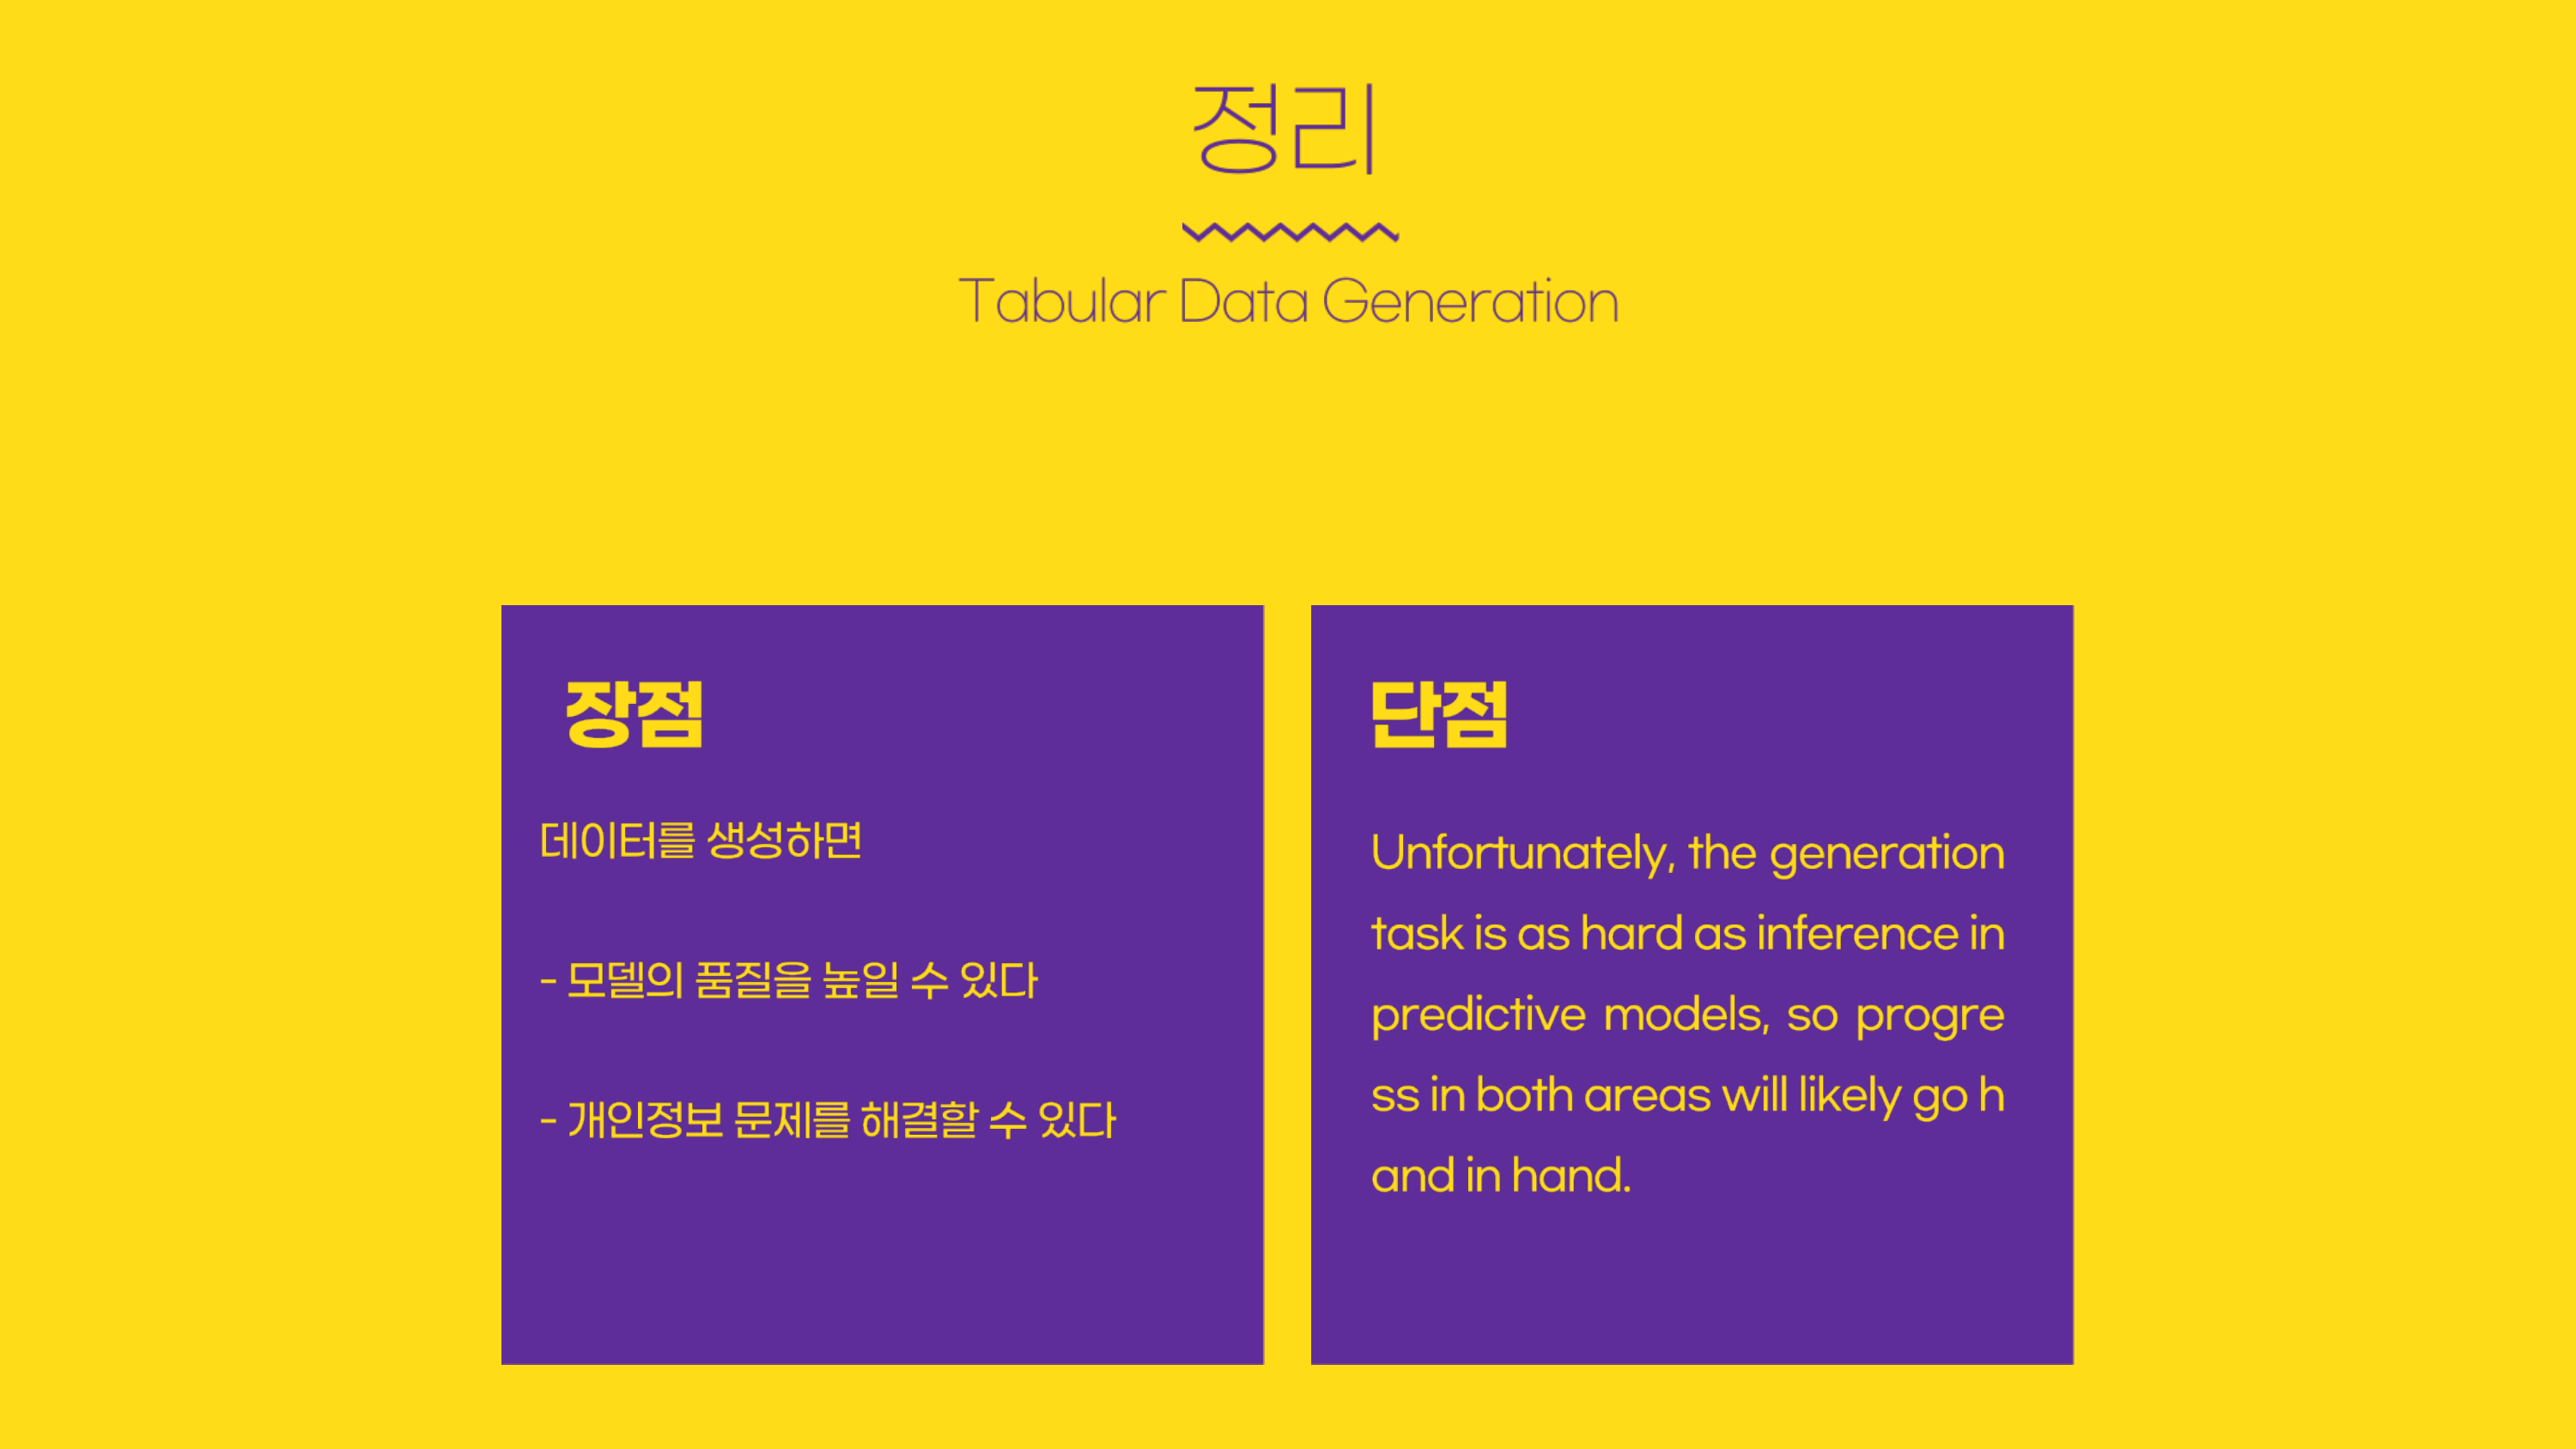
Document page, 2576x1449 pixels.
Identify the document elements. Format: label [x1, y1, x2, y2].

text_box [1311, 605, 2075, 1365]
picture [1363, 810, 2026, 1214]
picture [908, 51, 1423, 224]
text_box [1182, 222, 1400, 244]
text_box [501, 605, 1265, 1365]
picture [550, 658, 738, 785]
picture [922, 254, 1642, 348]
picture [533, 810, 1139, 1171]
picture [1355, 648, 1544, 784]
